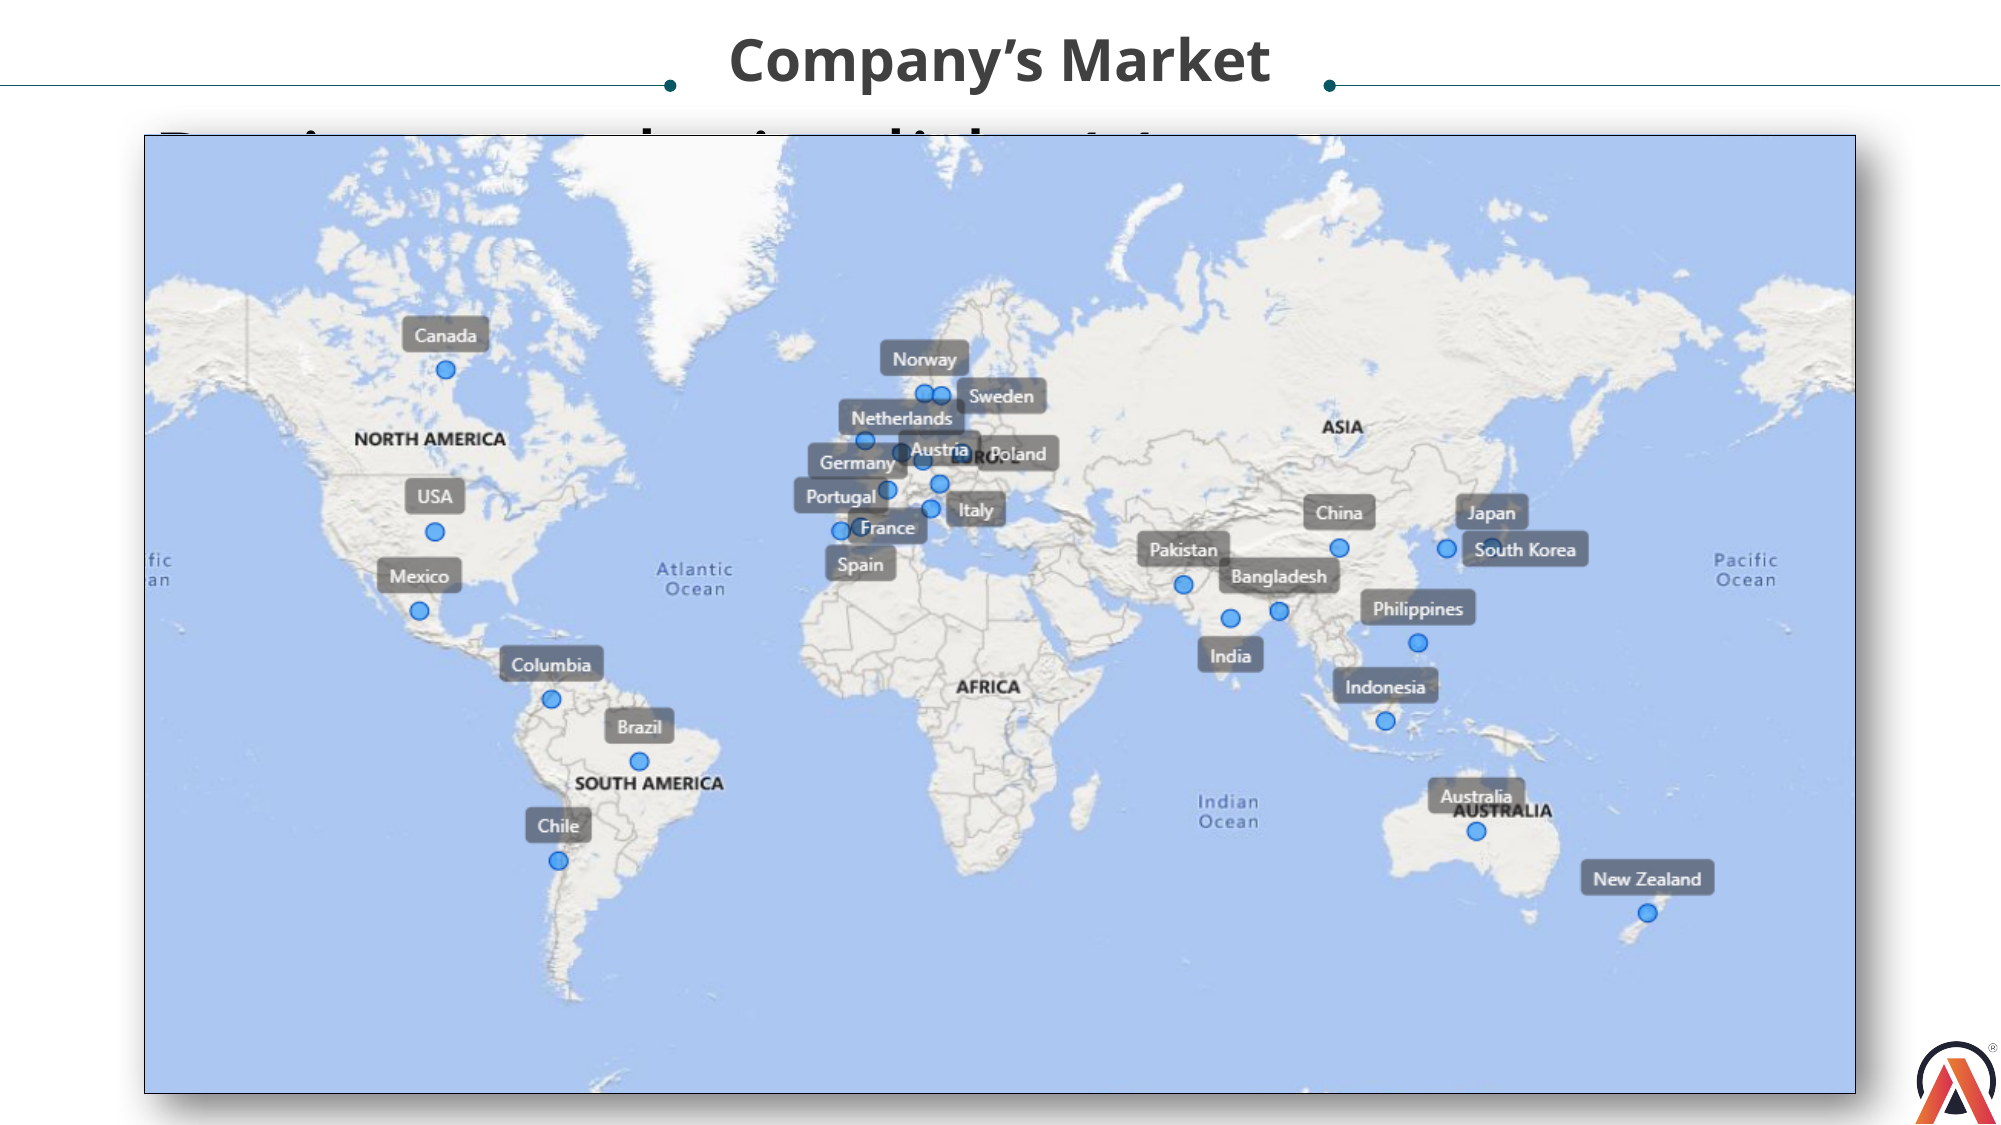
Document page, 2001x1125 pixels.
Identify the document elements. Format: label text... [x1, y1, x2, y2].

picture [1914, 1039, 2000, 1125]
text_box Company’s Market [37, 31, 1963, 85]
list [137, 299, 144, 1014]
title Project analysis slide 11 [137, 59, 1863, 141]
text_box Company’s Market [1863, 86, 1963, 95]
text_box Company’s Market [37, 86, 137, 95]
picture [144, 134, 1856, 1094]
